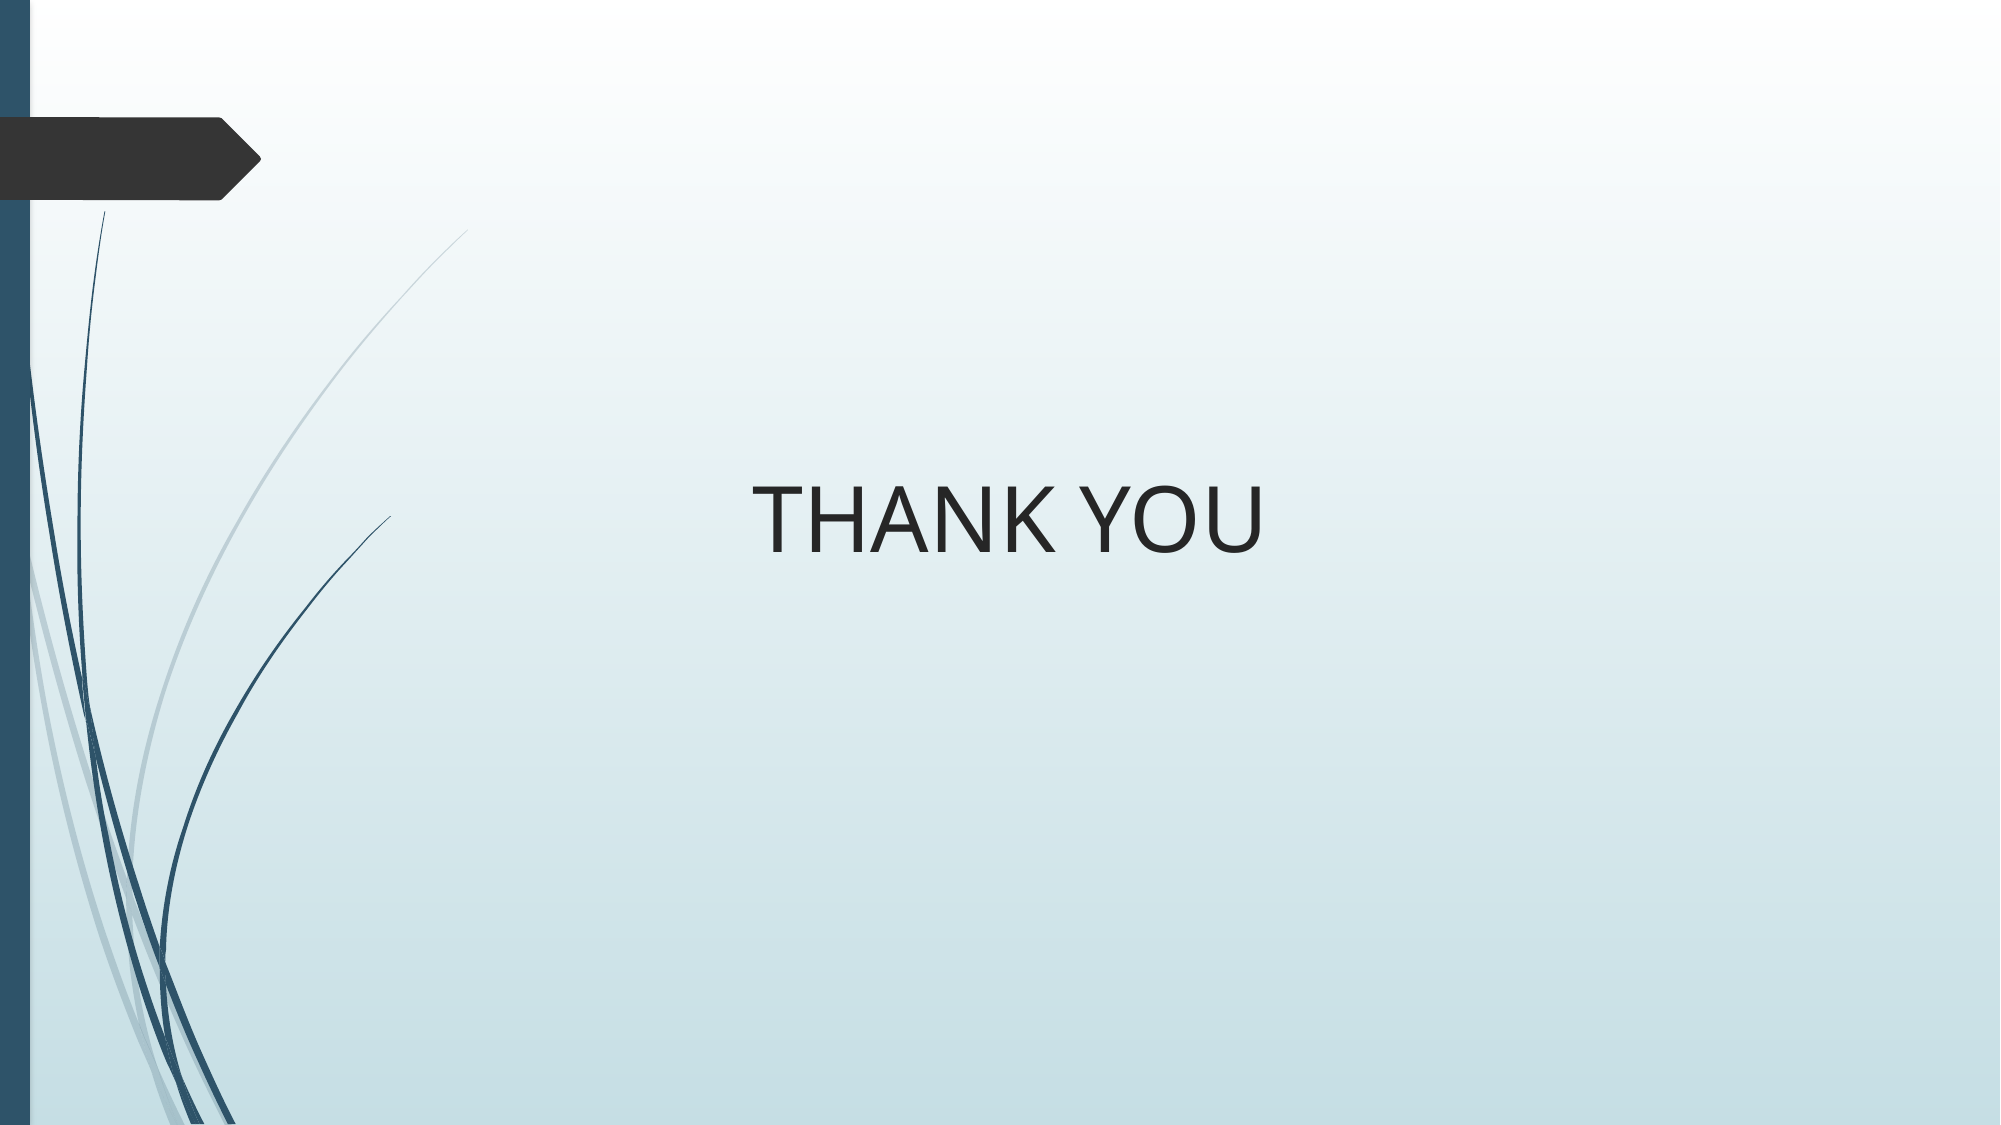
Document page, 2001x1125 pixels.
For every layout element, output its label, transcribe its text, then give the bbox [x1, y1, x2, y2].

text_box THANK YOU [737, 453, 1350, 672]
